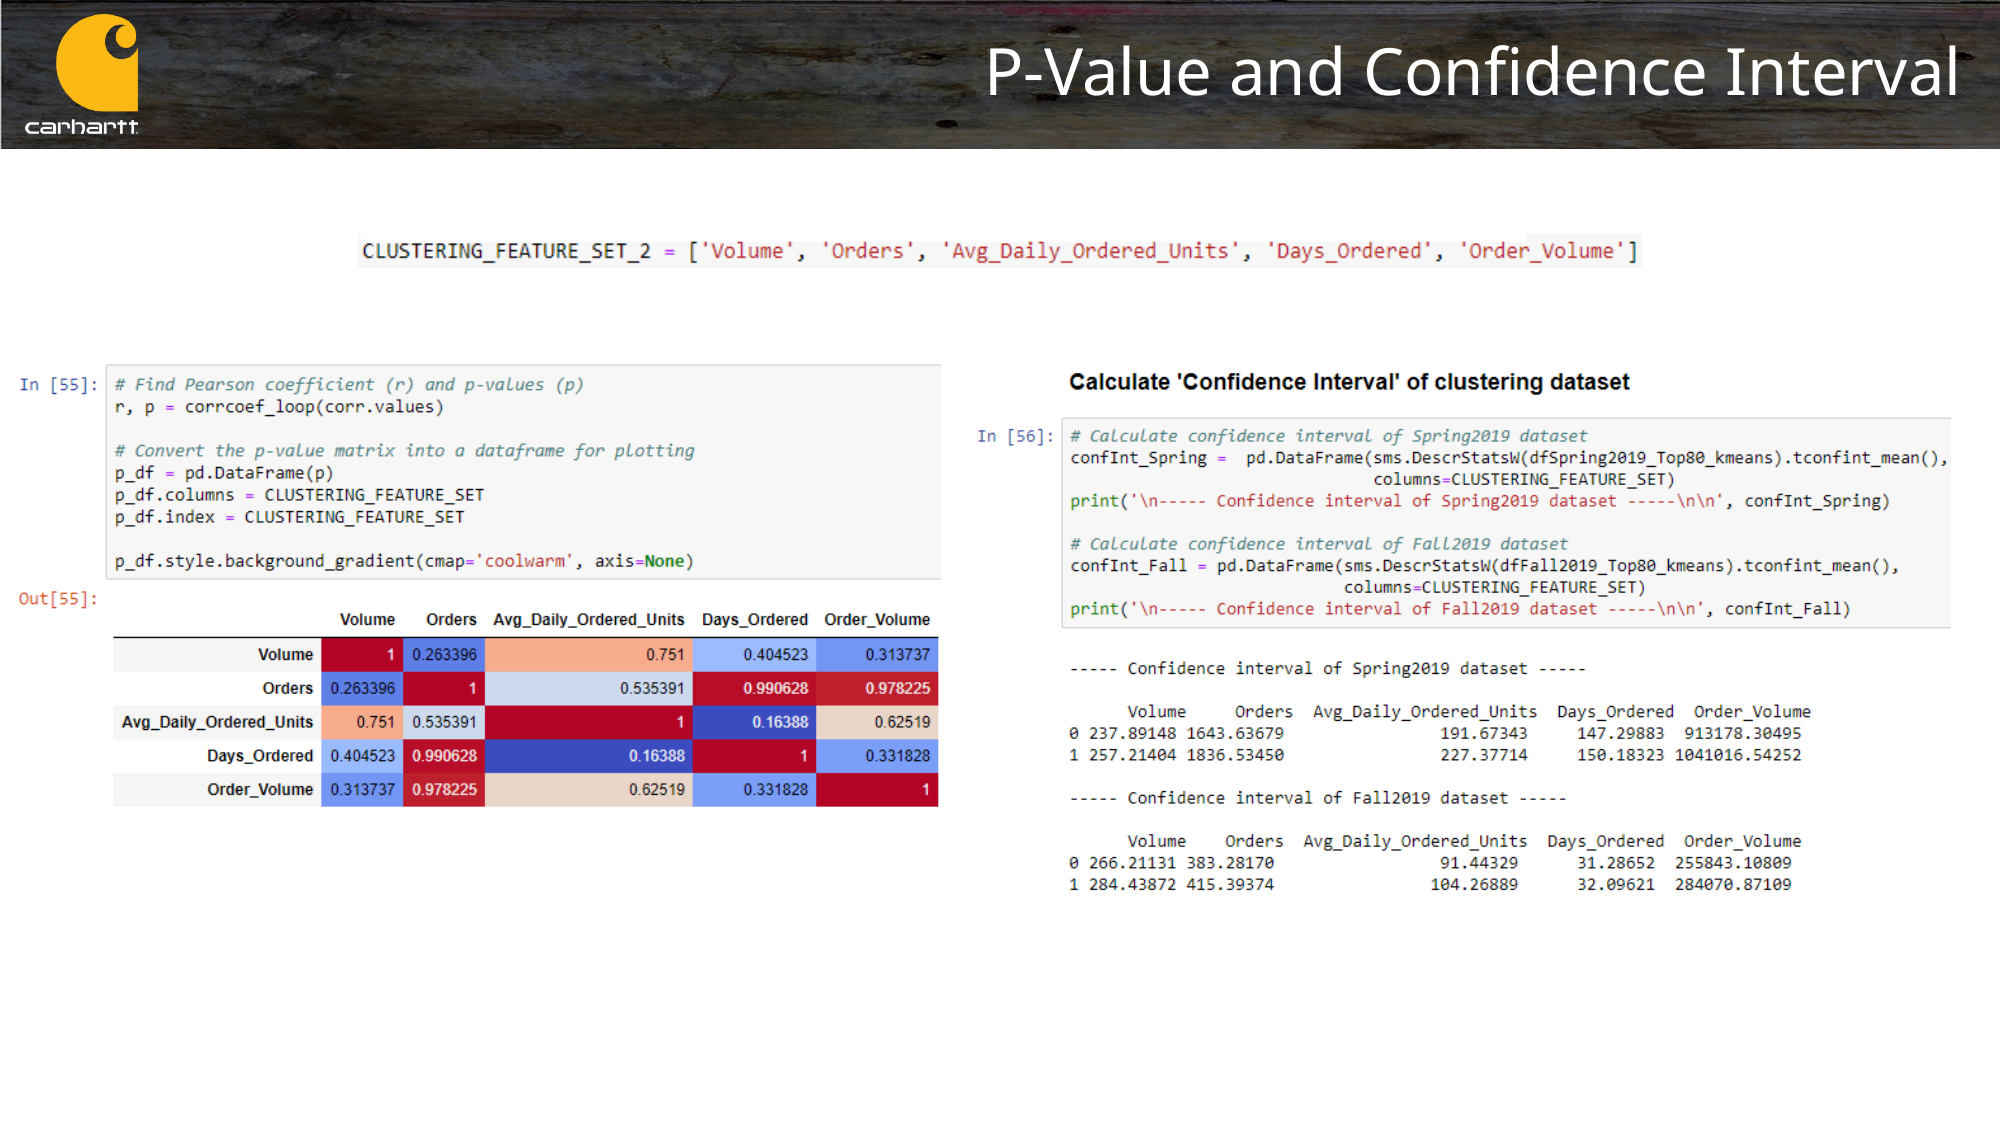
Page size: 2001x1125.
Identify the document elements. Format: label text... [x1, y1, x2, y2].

picture [969, 358, 1951, 899]
title P-Value and Confidence Interval [969, 4, 2000, 144]
picture [11, 358, 941, 839]
picture [0, 0, 2000, 149]
picture [358, 234, 1642, 268]
